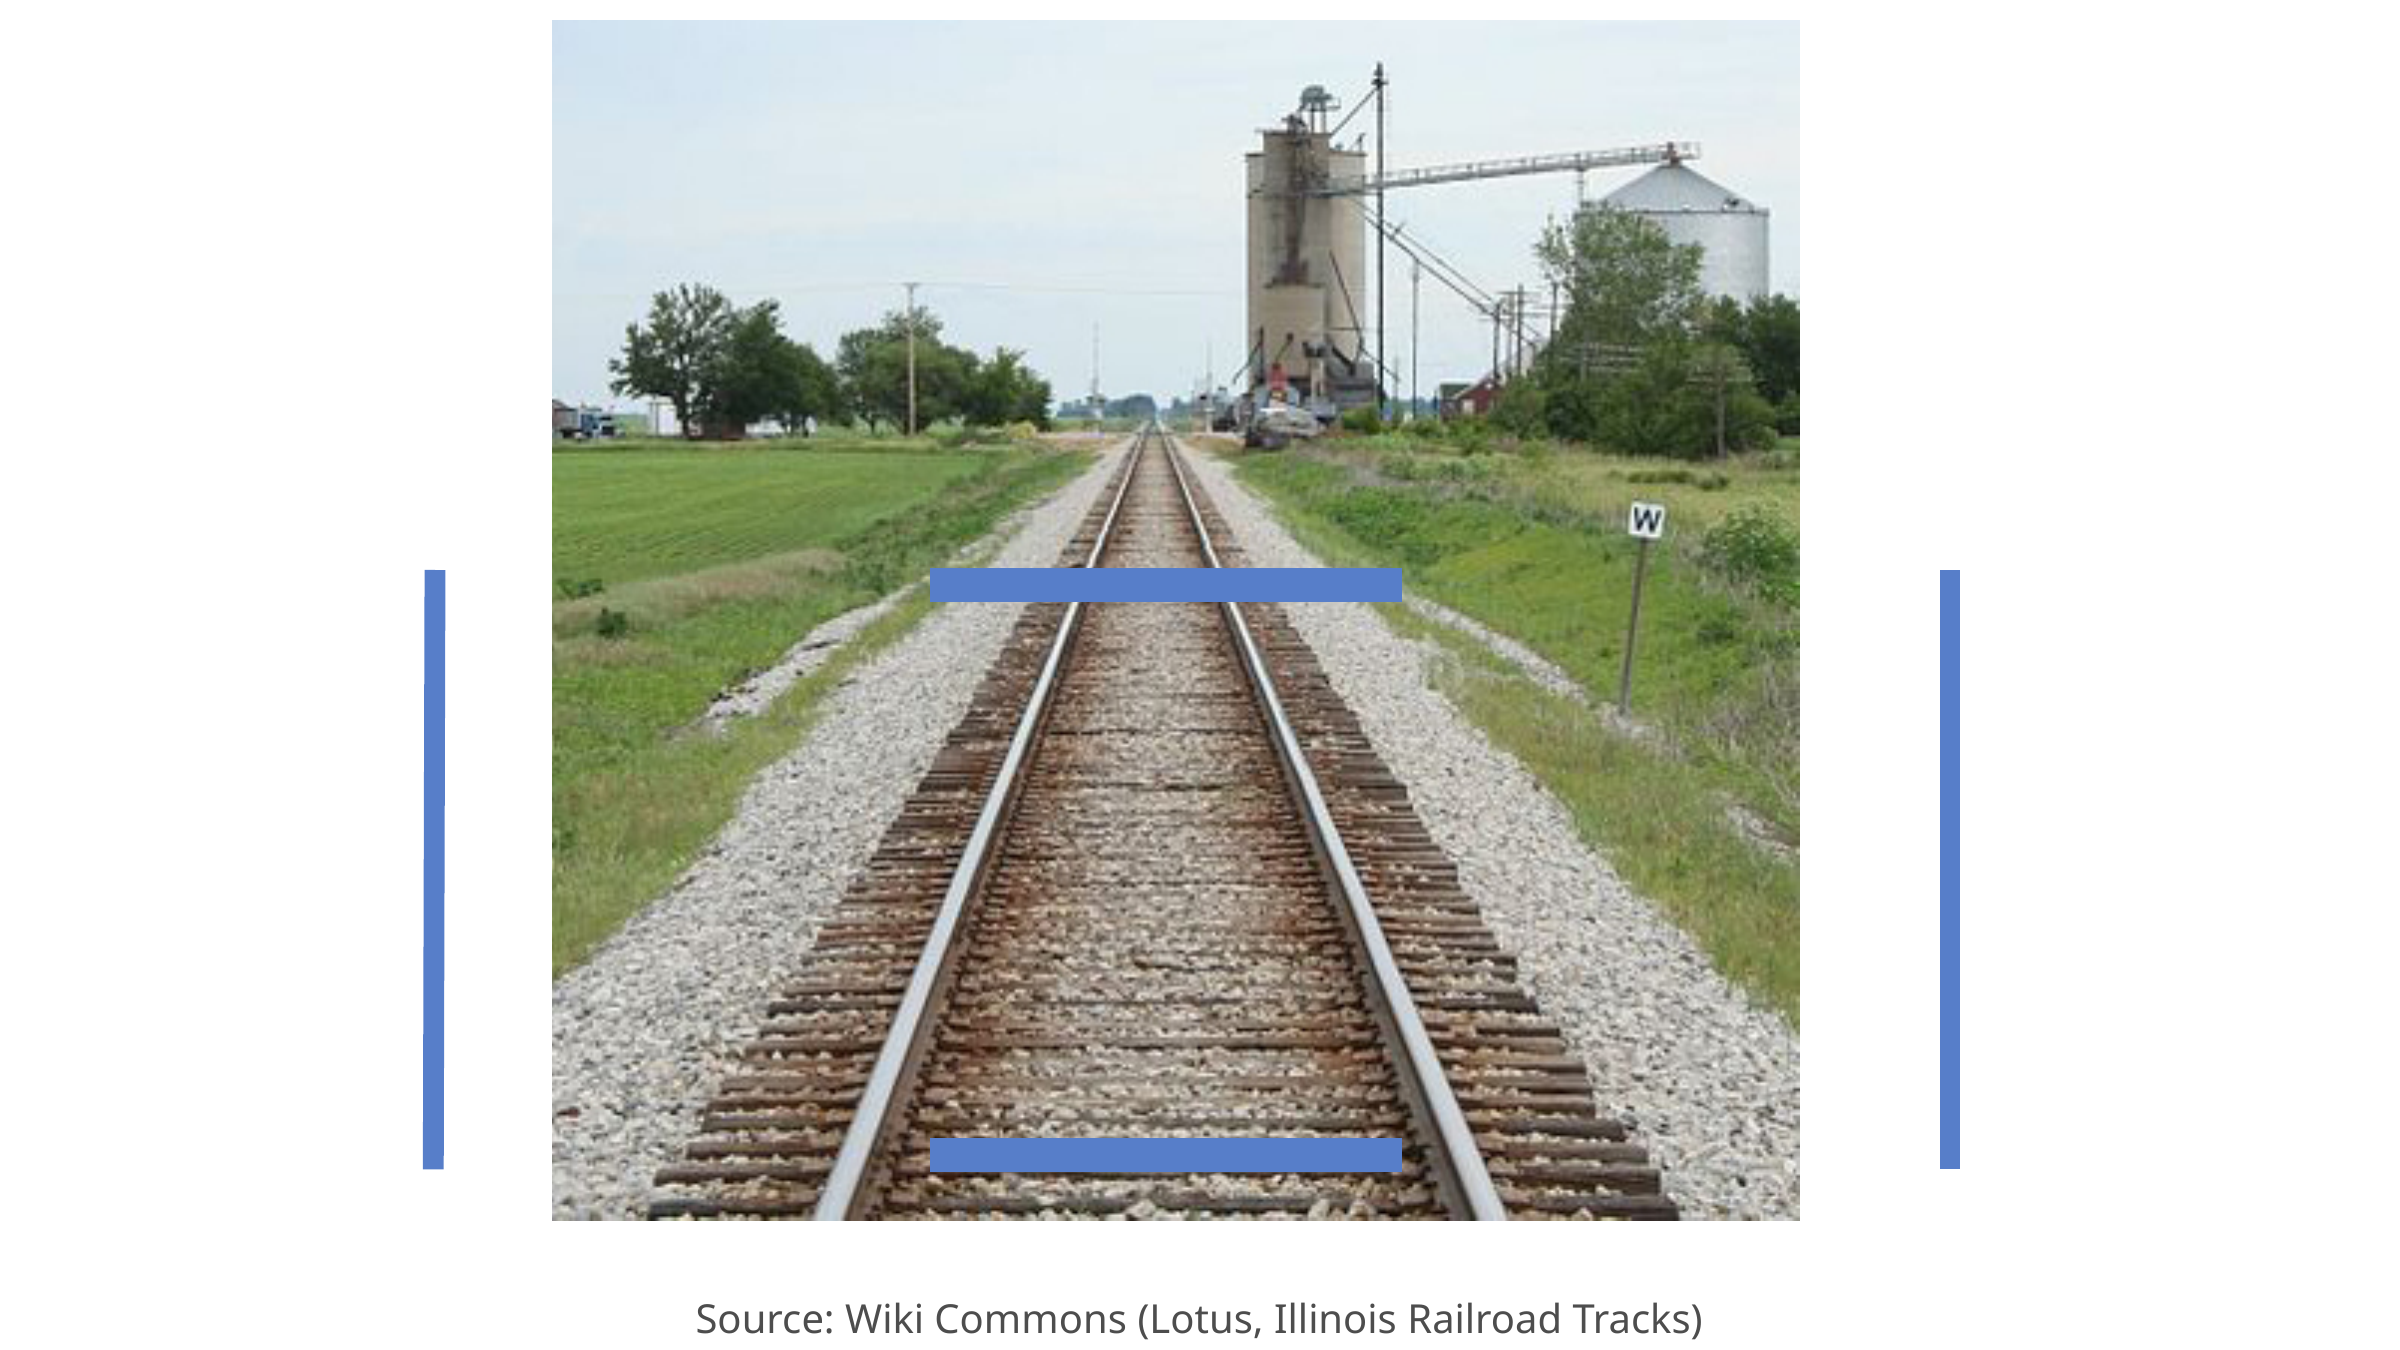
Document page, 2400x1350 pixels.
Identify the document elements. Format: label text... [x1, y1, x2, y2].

picture [551, 19, 1801, 1221]
text_box Source: Wiki Commons (Lotus, Illinois Railroad Tracks) [299, 1286, 2100, 1349]
